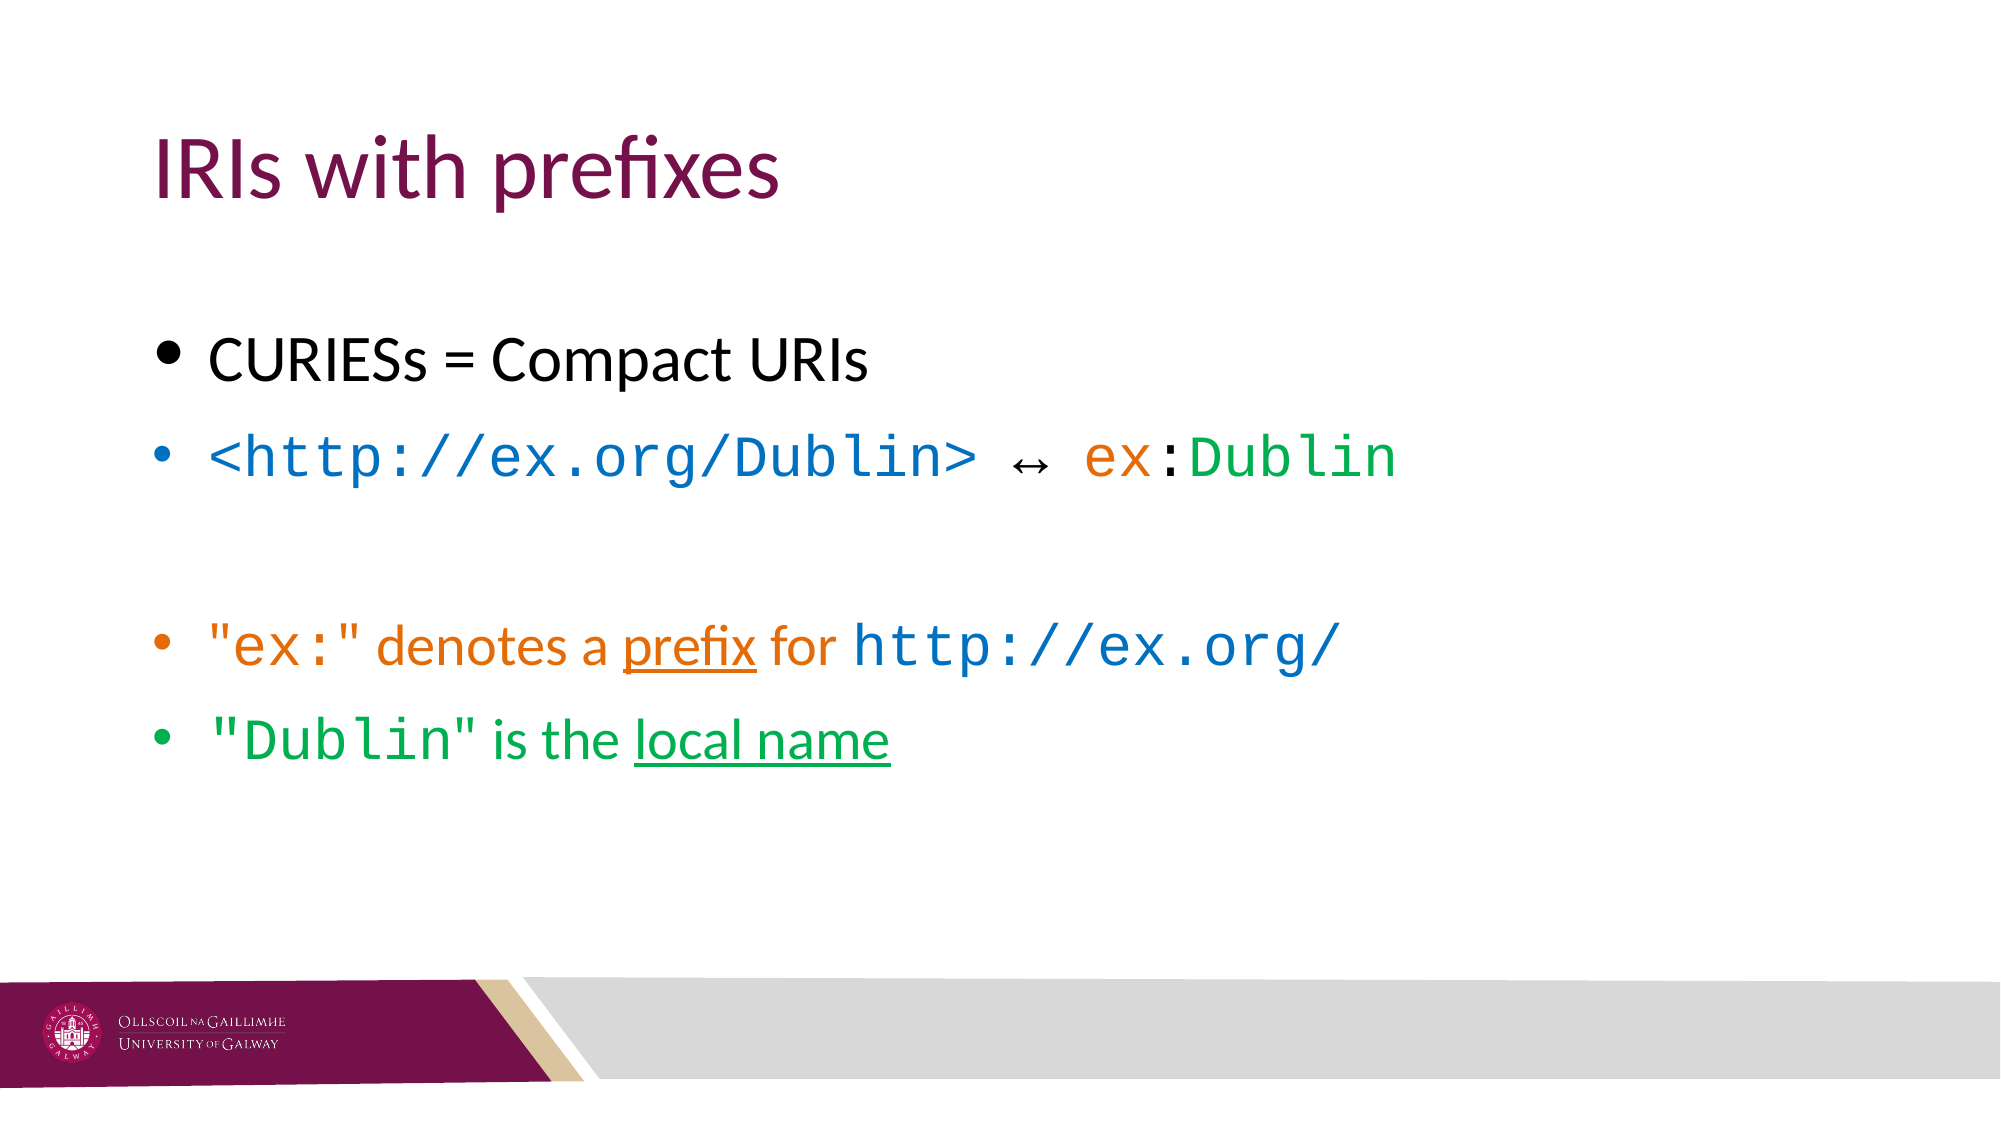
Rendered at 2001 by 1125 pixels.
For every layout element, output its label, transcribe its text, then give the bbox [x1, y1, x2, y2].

picture [42, 1002, 285, 1063]
title IRIs with prefixes [137, 59, 1863, 278]
list CURIESs = Compact URIs <http://ex.org/Dublin> ↔ ex:Dublin "ex:" denotes a prefix for http://ex.org/ "Dublin" is the local name [137, 299, 1863, 925]
